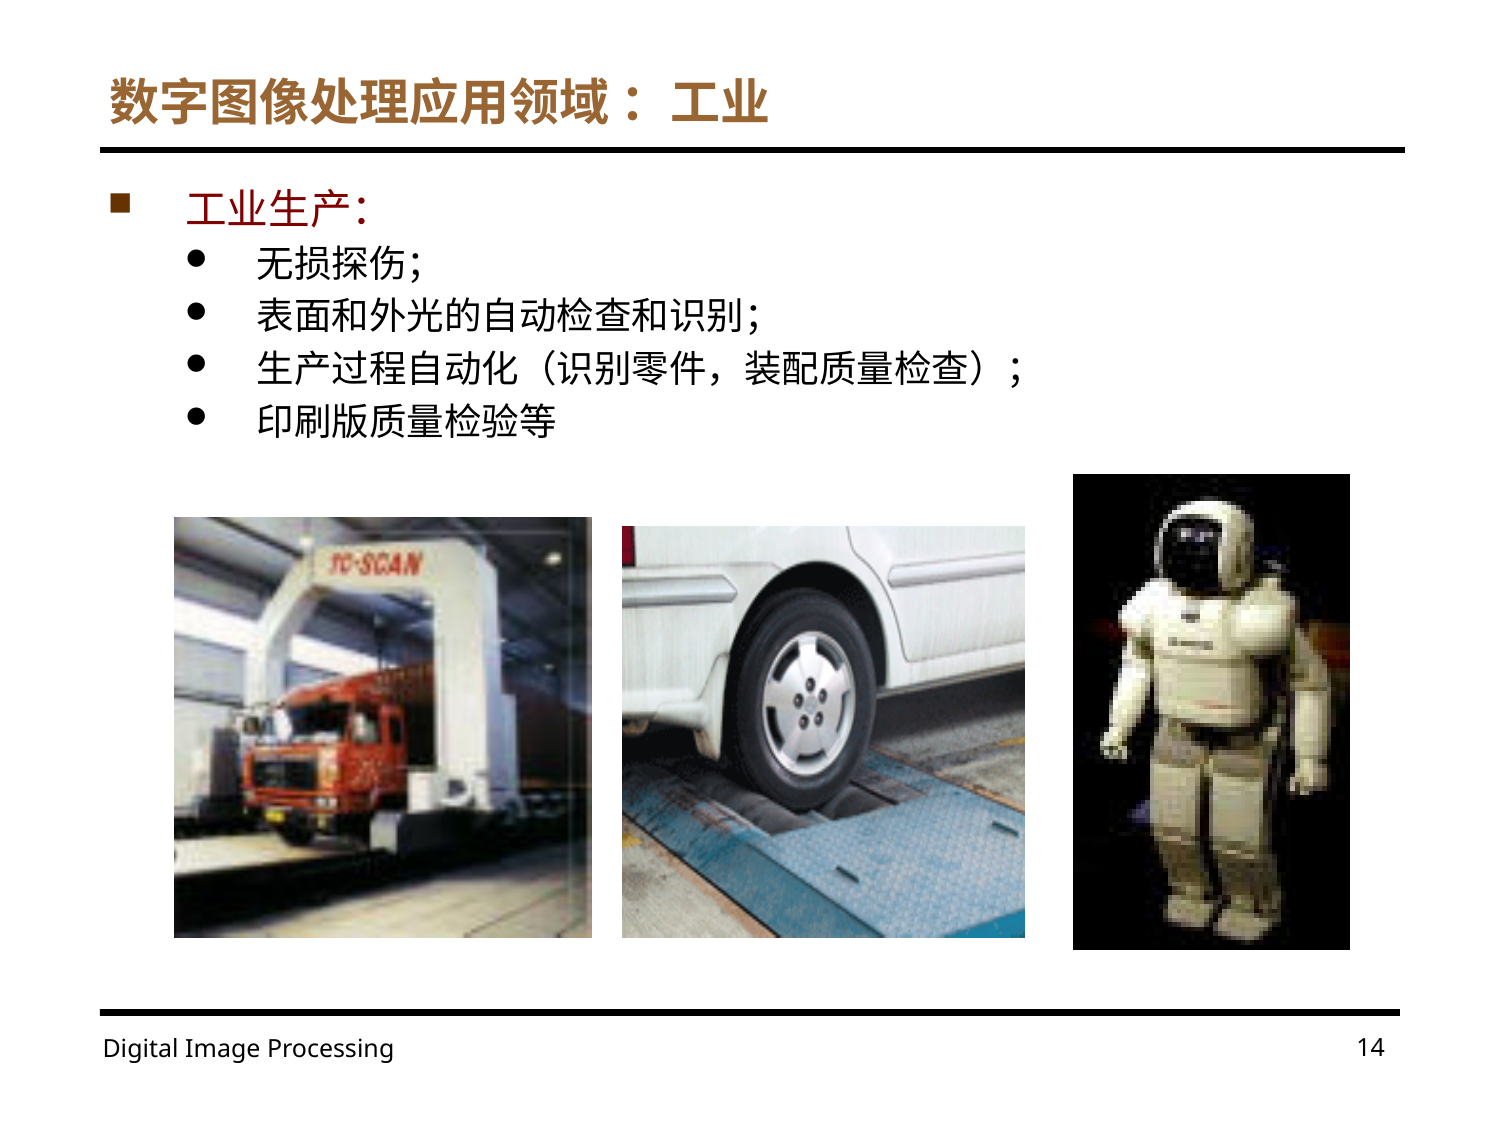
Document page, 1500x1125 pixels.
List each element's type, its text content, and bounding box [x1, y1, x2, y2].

title 数字图像处理应用领域 ：工业 [94, 50, 1407, 138]
slide_number Digital Image Processing [87, 1024, 488, 1104]
picture [1073, 474, 1351, 951]
picture [174, 516, 592, 938]
list 工业生产： 无损探伤； 表面和外光的自动检查和识别； 生产过程自动化（识别零件，装配质量检查）； 印刷版质量检验等 [92, 174, 1406, 988]
slide_number 14 [1074, 1024, 1401, 1103]
picture [622, 526, 1026, 938]
